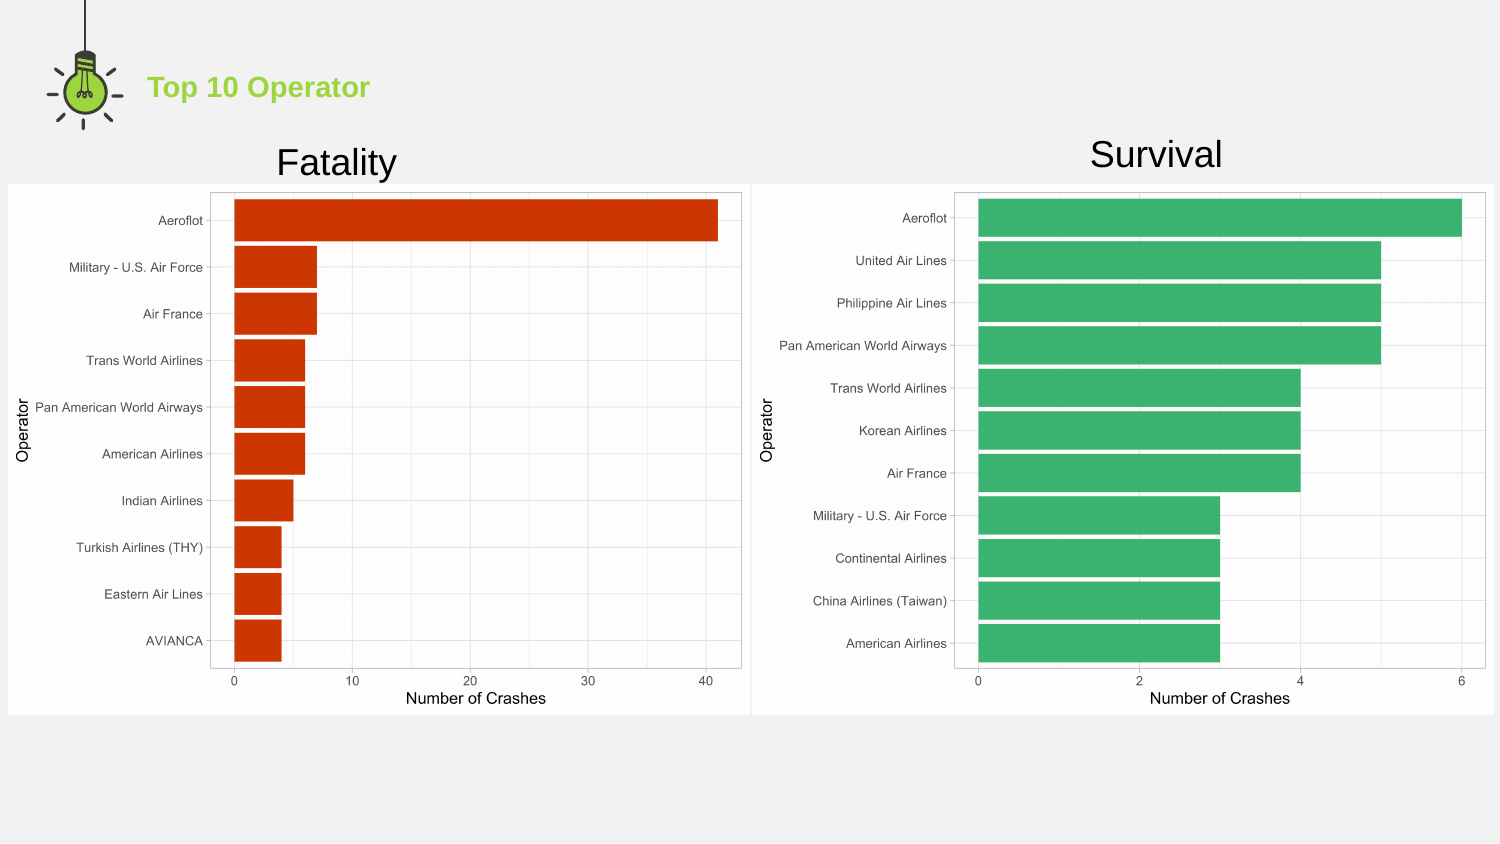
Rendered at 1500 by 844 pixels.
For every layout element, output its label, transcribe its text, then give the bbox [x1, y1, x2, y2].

picture [7, 184, 1495, 715]
text_box Survival [1075, 122, 1238, 183]
text_box Top 10 Operator [132, 60, 386, 111]
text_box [46, 0, 124, 131]
text_box Fatality [261, 130, 413, 183]
